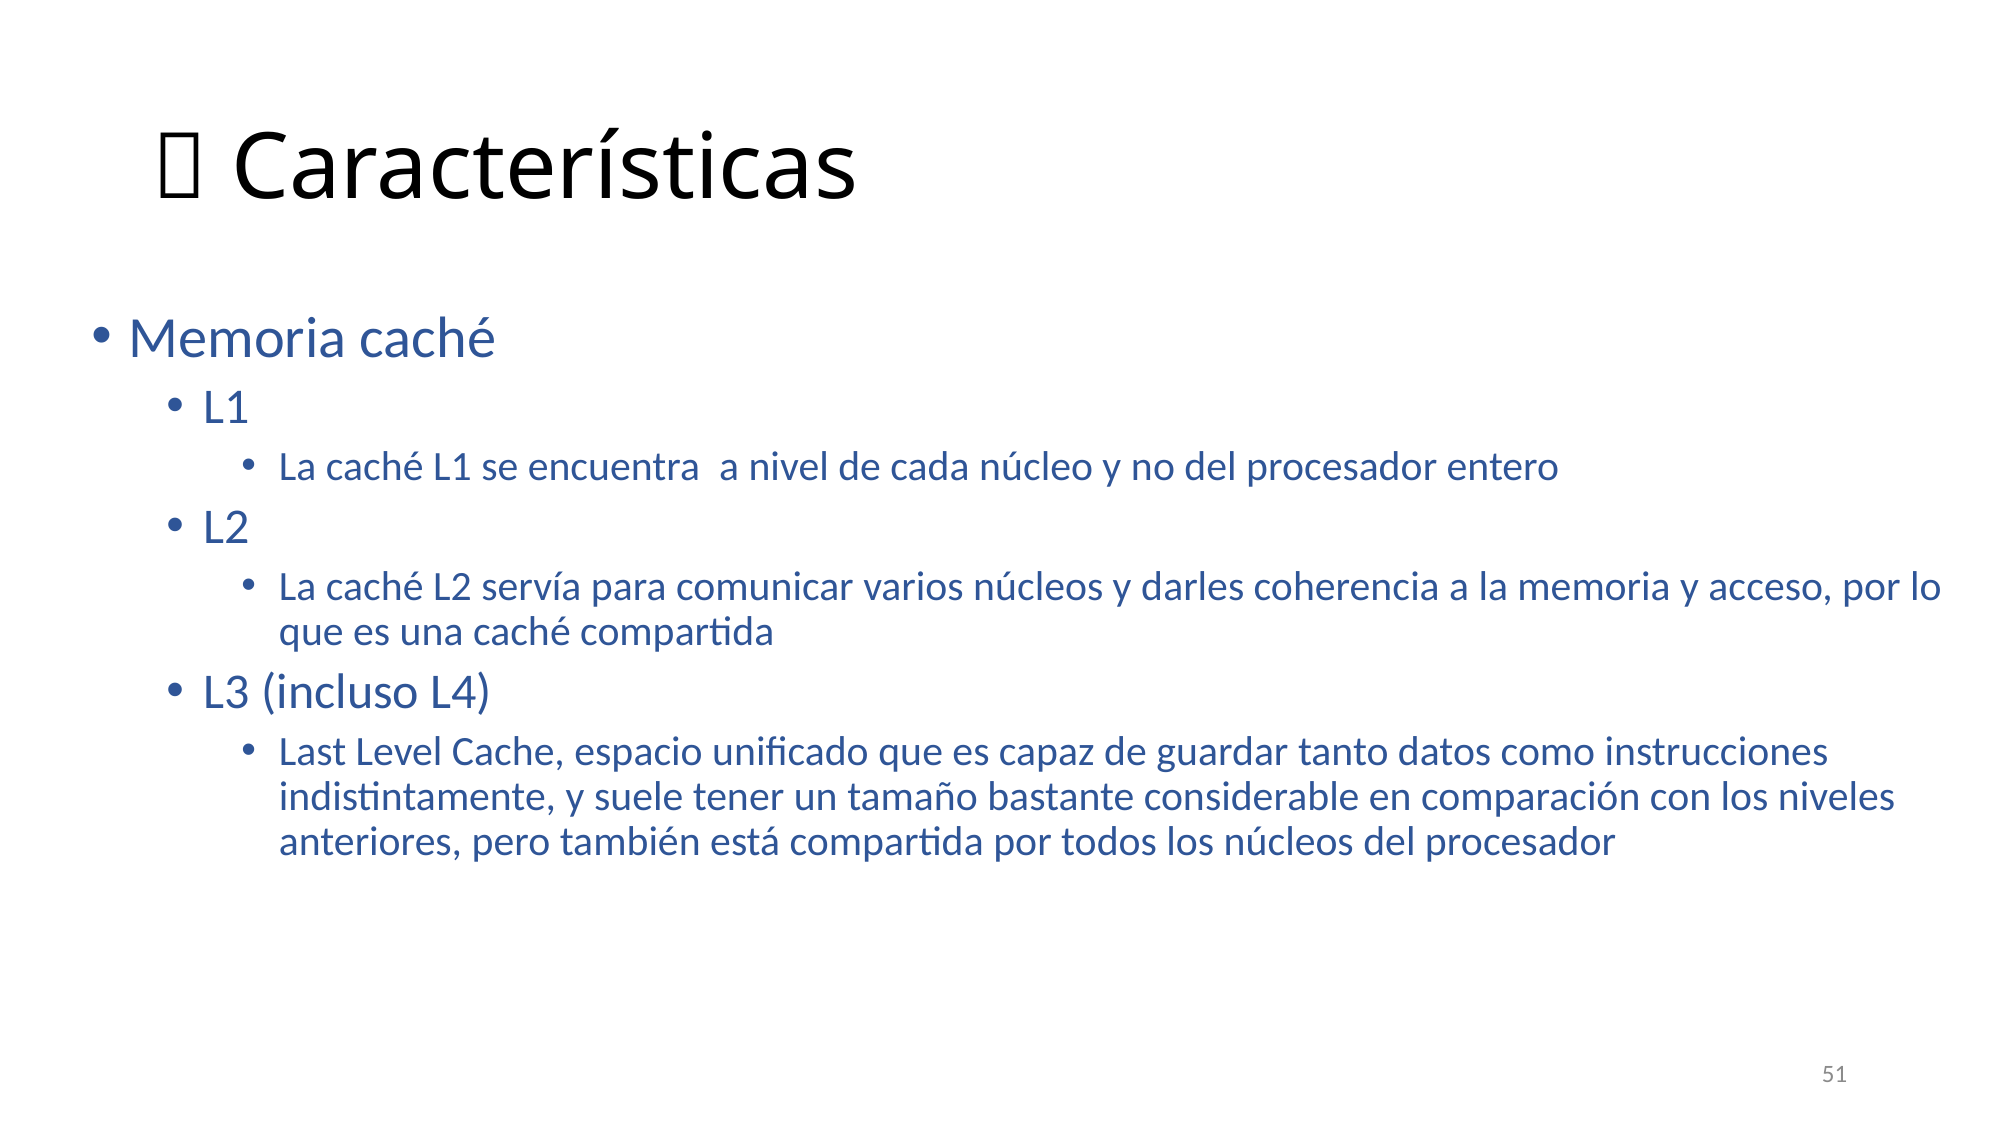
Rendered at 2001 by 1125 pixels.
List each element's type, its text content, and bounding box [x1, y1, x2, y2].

slide_number 51 [1412, 1042, 1863, 1103]
title  Características [137, 59, 1863, 278]
list Memoria caché L1 La caché L1 se encuentra a nivel de cada núcleo y no del procesador entero L2 La caché L2 servía para comunicar varios núcleos y darles coherencia a la memoria y acceso, por lo que es una caché compartida L3 (incluso L4) Last Level Cache, espacio unificado que es capaz de guardar tanto datos como instrucciones indistintamente, y suele tener un tamaño bastante considerable en comparación con los niveles anteriores, pero también está compartida por todos los núcleos del procesador [76, 299, 1964, 1014]
